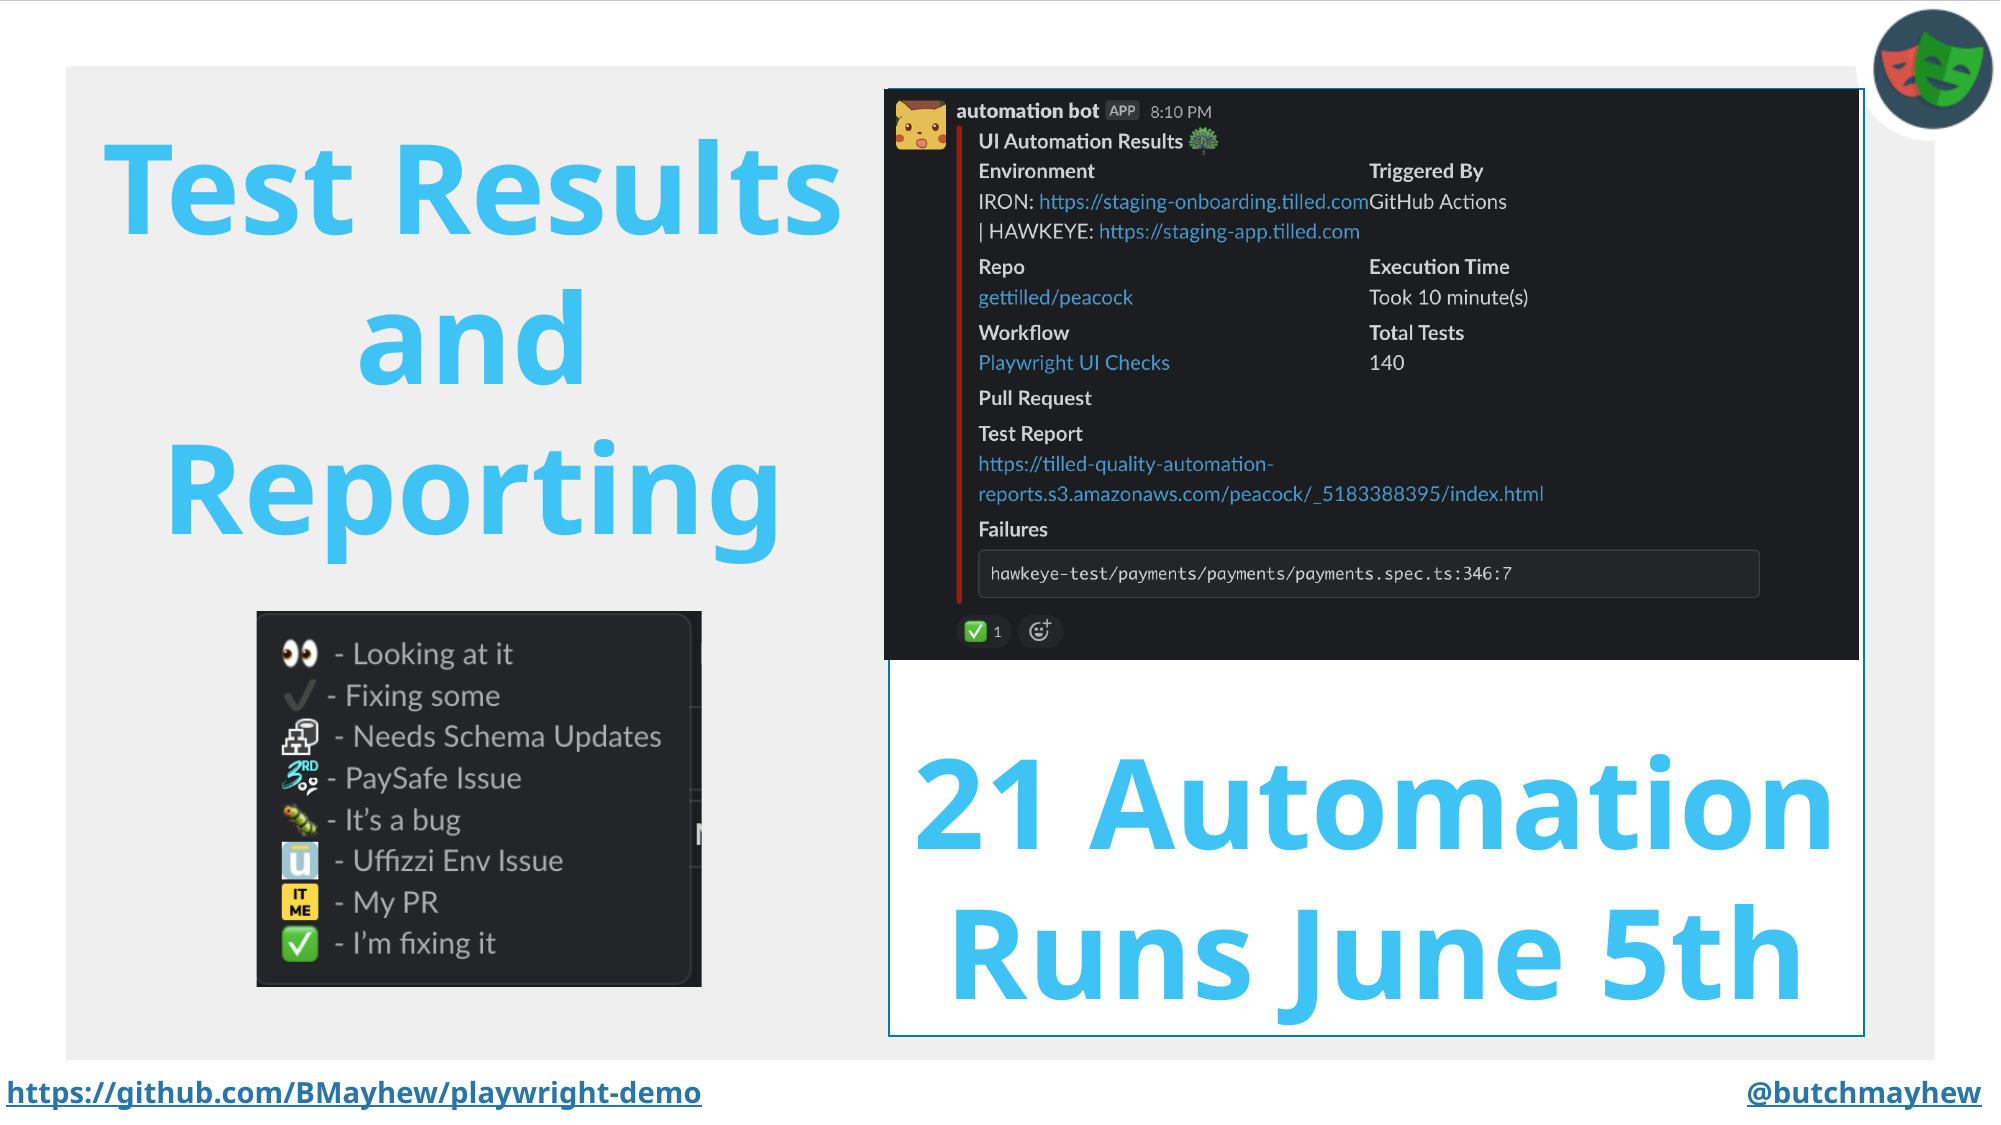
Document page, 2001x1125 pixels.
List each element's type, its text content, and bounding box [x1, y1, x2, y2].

picture [0, 0, 2001, 1125]
text_box @butchmayhew [1731, 1066, 1997, 1117]
text_box [888, 88, 1865, 1037]
text_box Test Results and Reporting [63, 101, 883, 567]
text_box https://github.com/BMayhew/playwright-demo [0, 1066, 717, 1117]
text_box 21 Automation Runs June 5th [889, 717, 1865, 1033]
